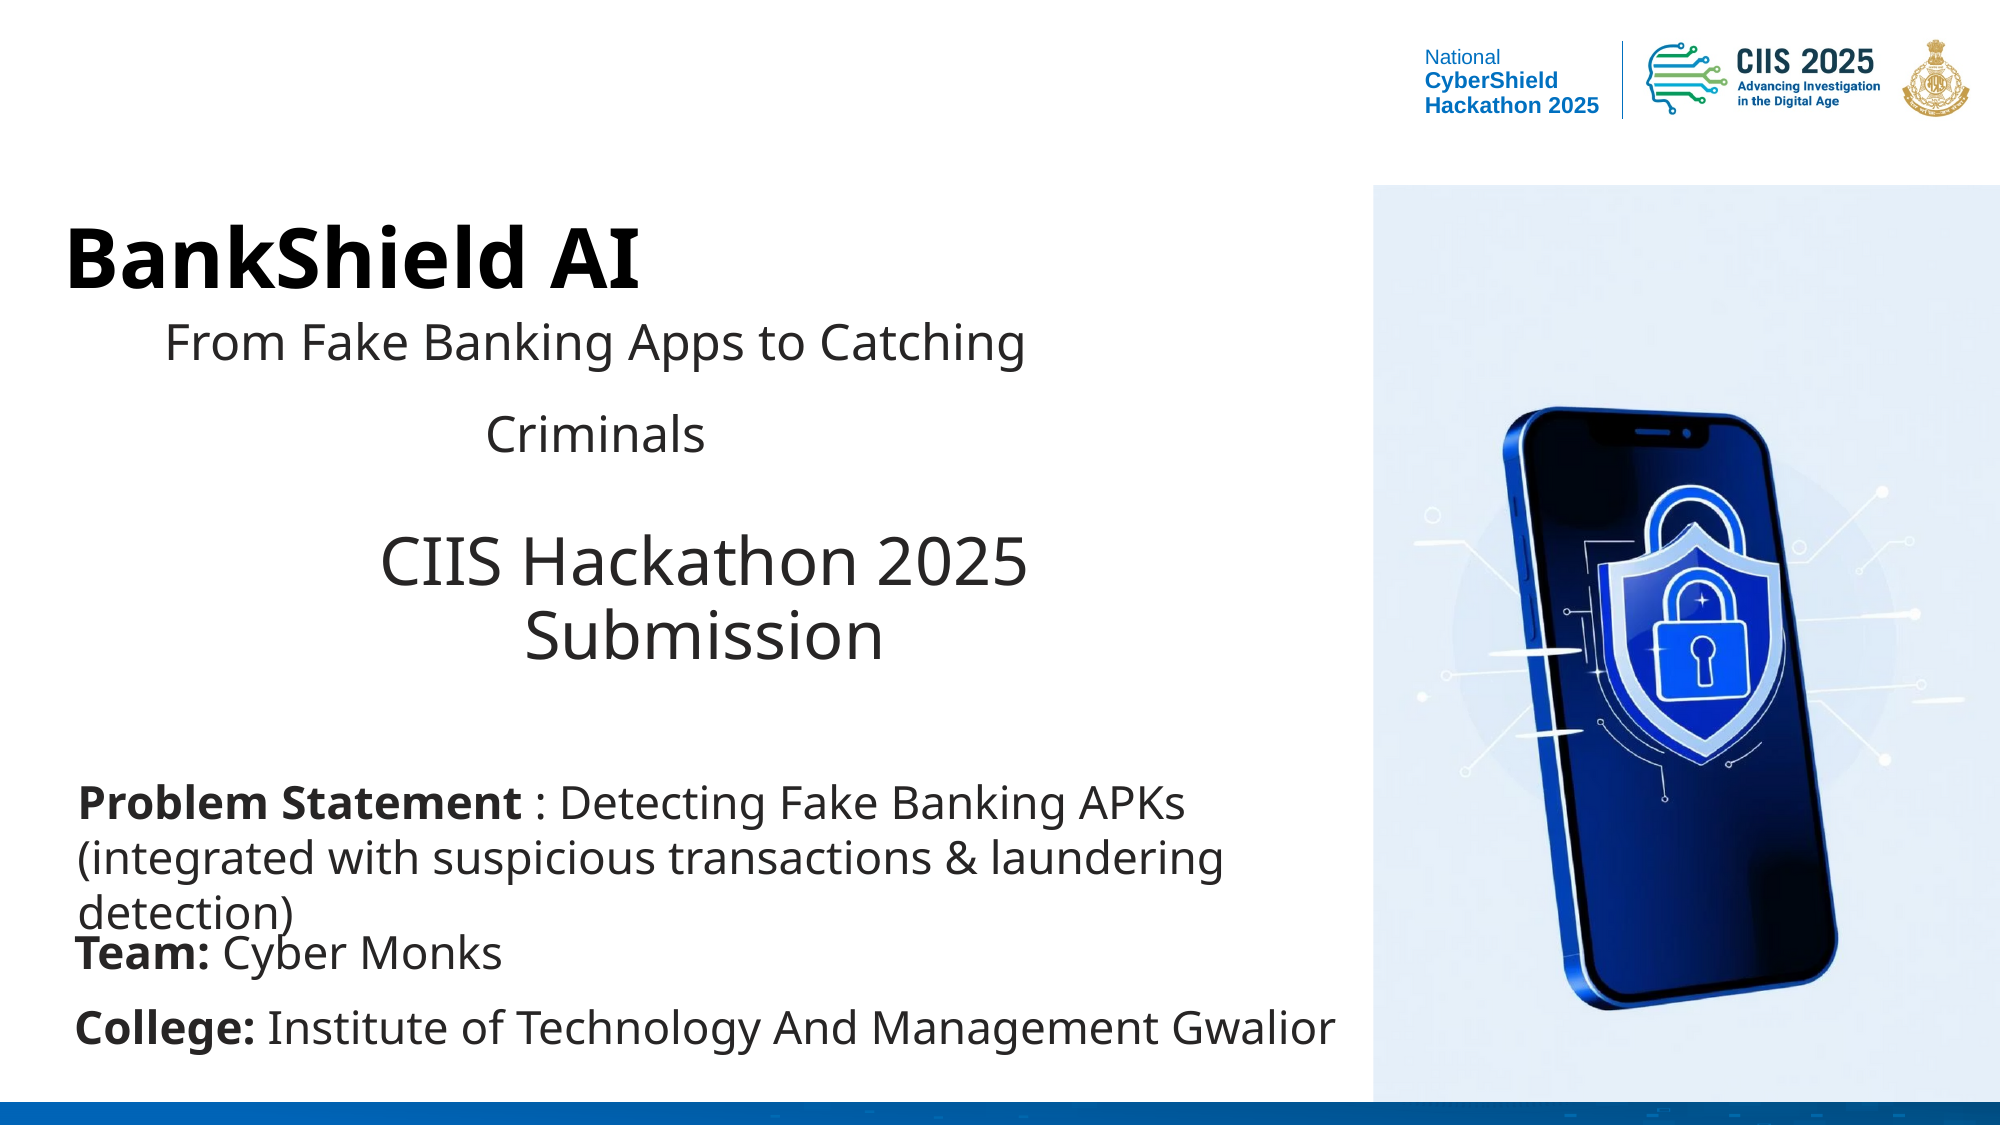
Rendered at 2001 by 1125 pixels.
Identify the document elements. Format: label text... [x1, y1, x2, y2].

text_box Problem Statement : Detecting Fake Banking APKs (integrated with suspicious transactions & laundering detection) [62, 766, 1373, 946]
picture [0, 1102, 2000, 1125]
text_box CIIS Hackathon 2025 Submission [200, 524, 1210, 673]
picture [1634, 29, 1981, 124]
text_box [1373, 185, 2000, 1102]
text_box BankShield AI [0, 161, 705, 306]
text_box Team: Cyber Monks College: Institute of Technology And Management Gwalior [74, 904, 1373, 1054]
text_box From Fake Banking Apps to Catching Criminals [62, 277, 1129, 463]
